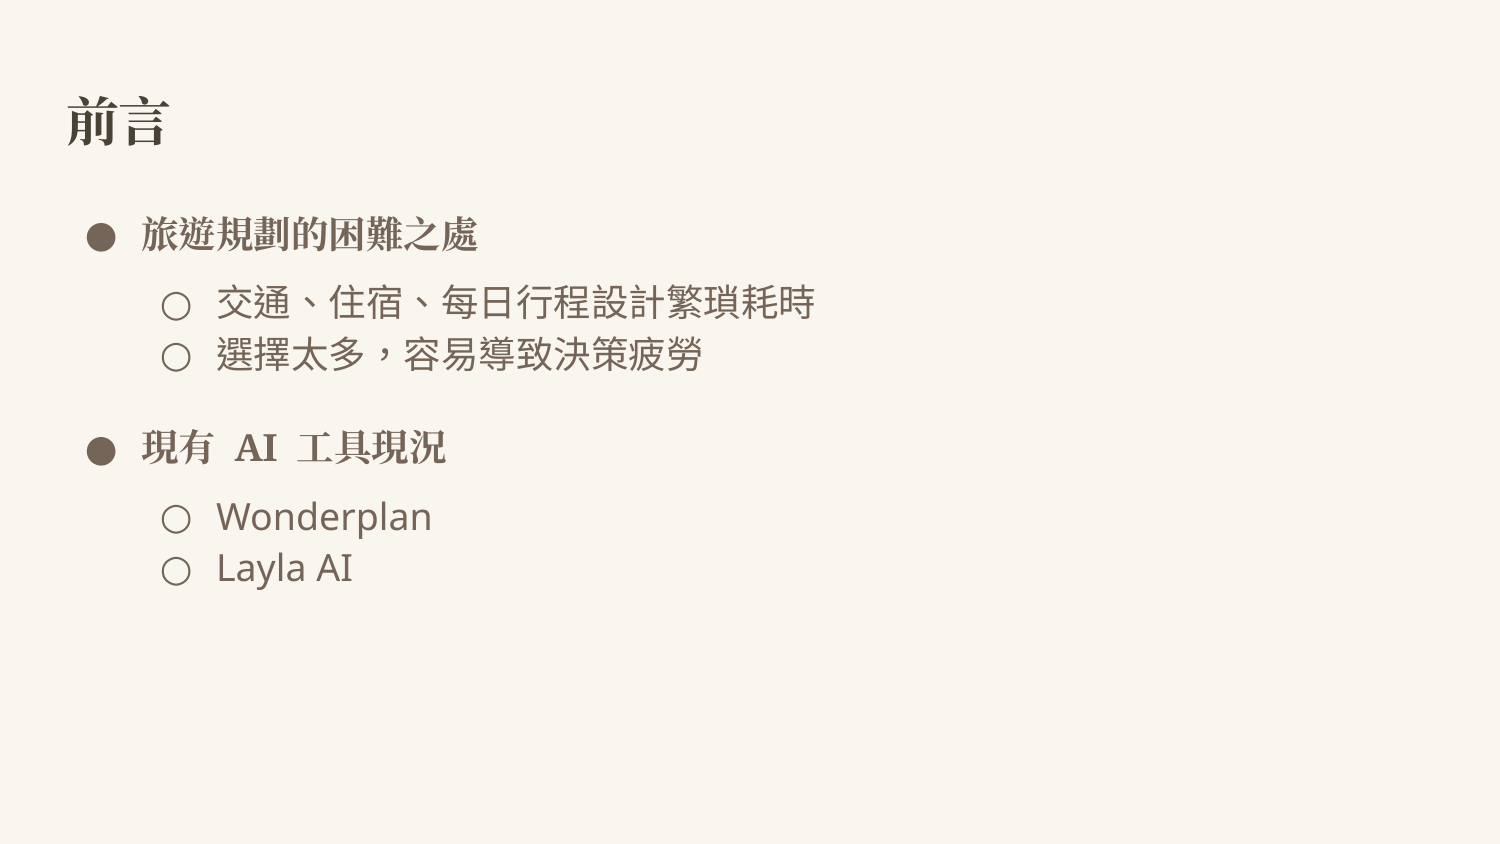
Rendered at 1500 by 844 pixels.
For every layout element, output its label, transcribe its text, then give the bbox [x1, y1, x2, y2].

title 前言 [51, 72, 1449, 167]
list 旅遊規劃的困難之處 交通、住宿、每日行程設計繁瑣耗時 選擇太多，容易導致決策疲勞 現有 AI 工具現況 Wonderplan Layla AI [51, 189, 1449, 750]
